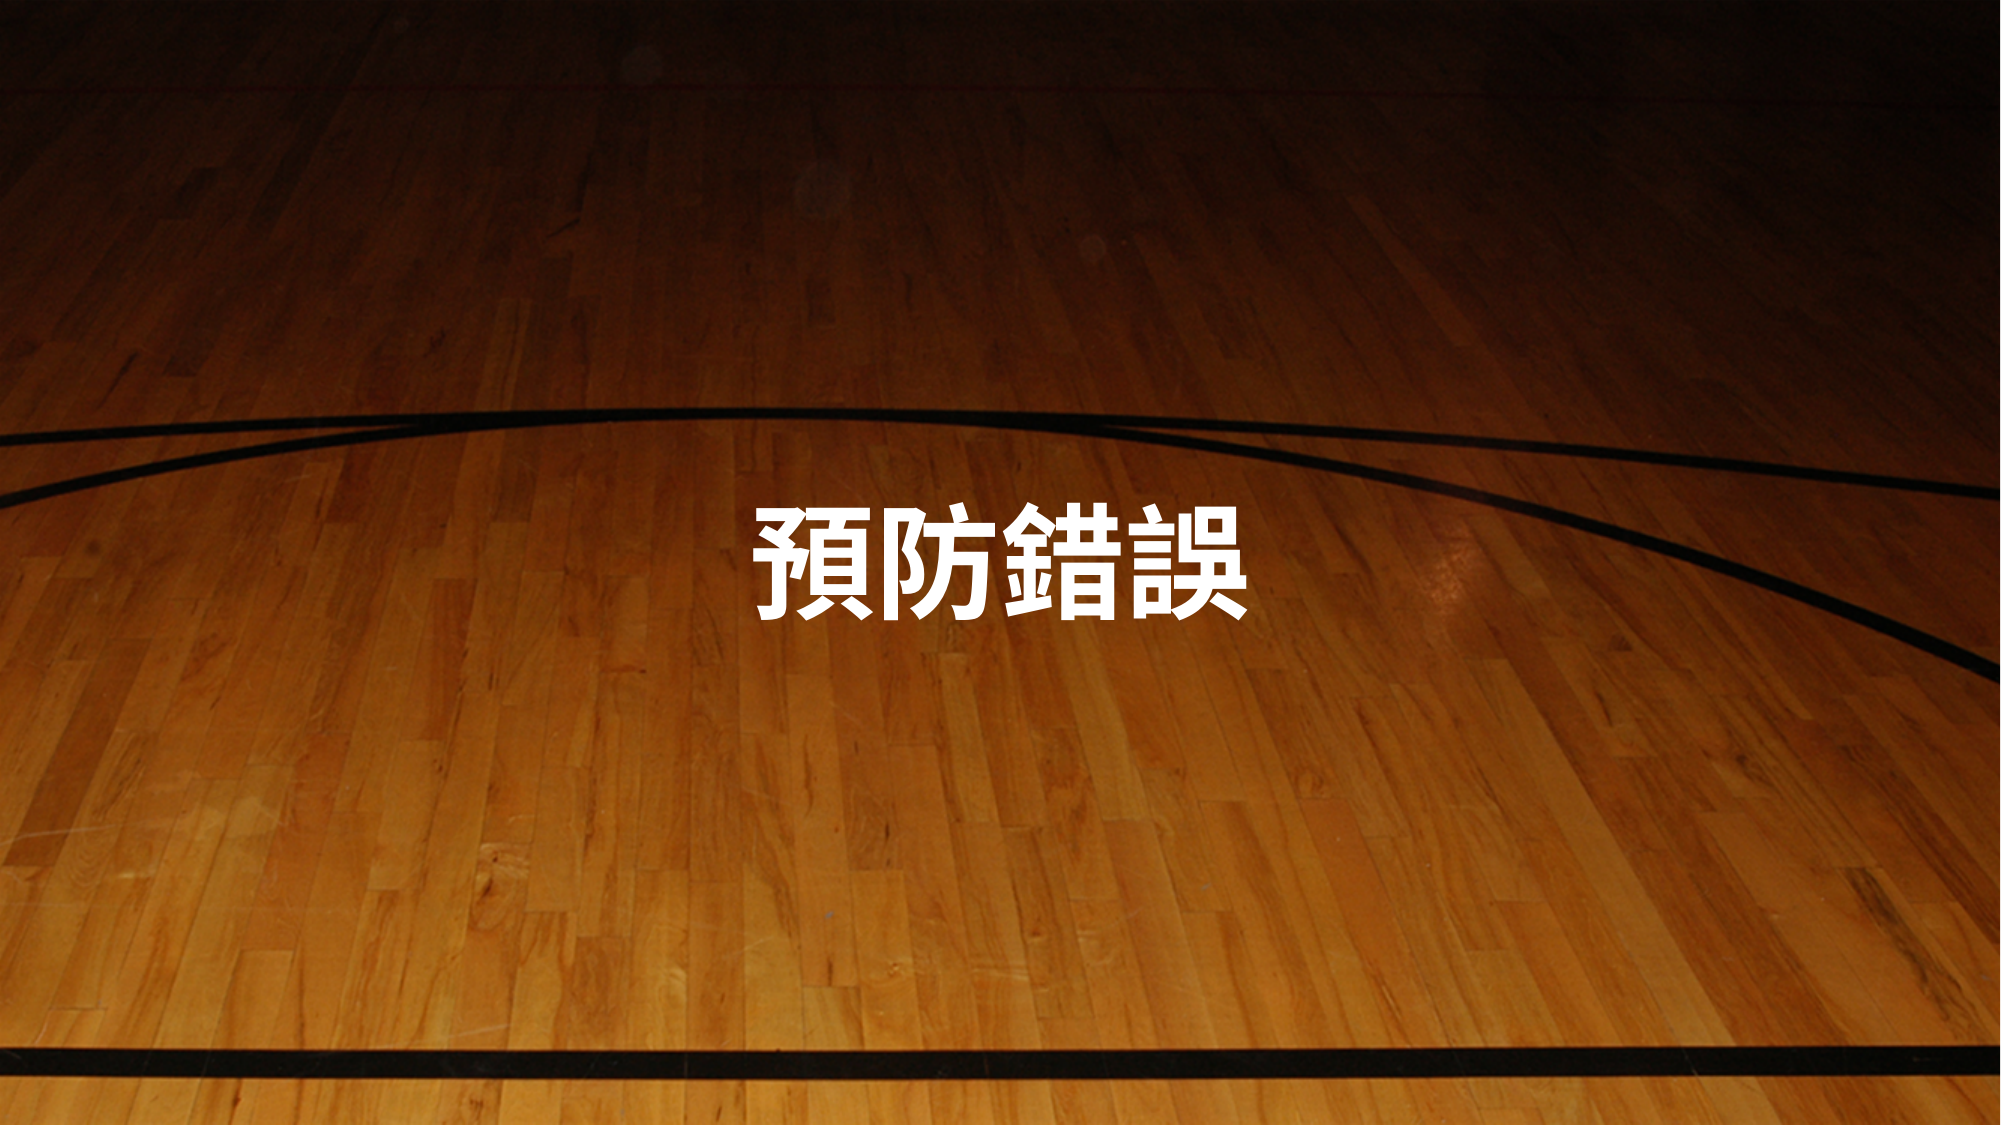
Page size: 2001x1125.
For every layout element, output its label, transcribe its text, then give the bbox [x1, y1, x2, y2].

picture [0, 0, 2001, 1125]
text_box 預防錯誤 [0, 456, 2000, 644]
